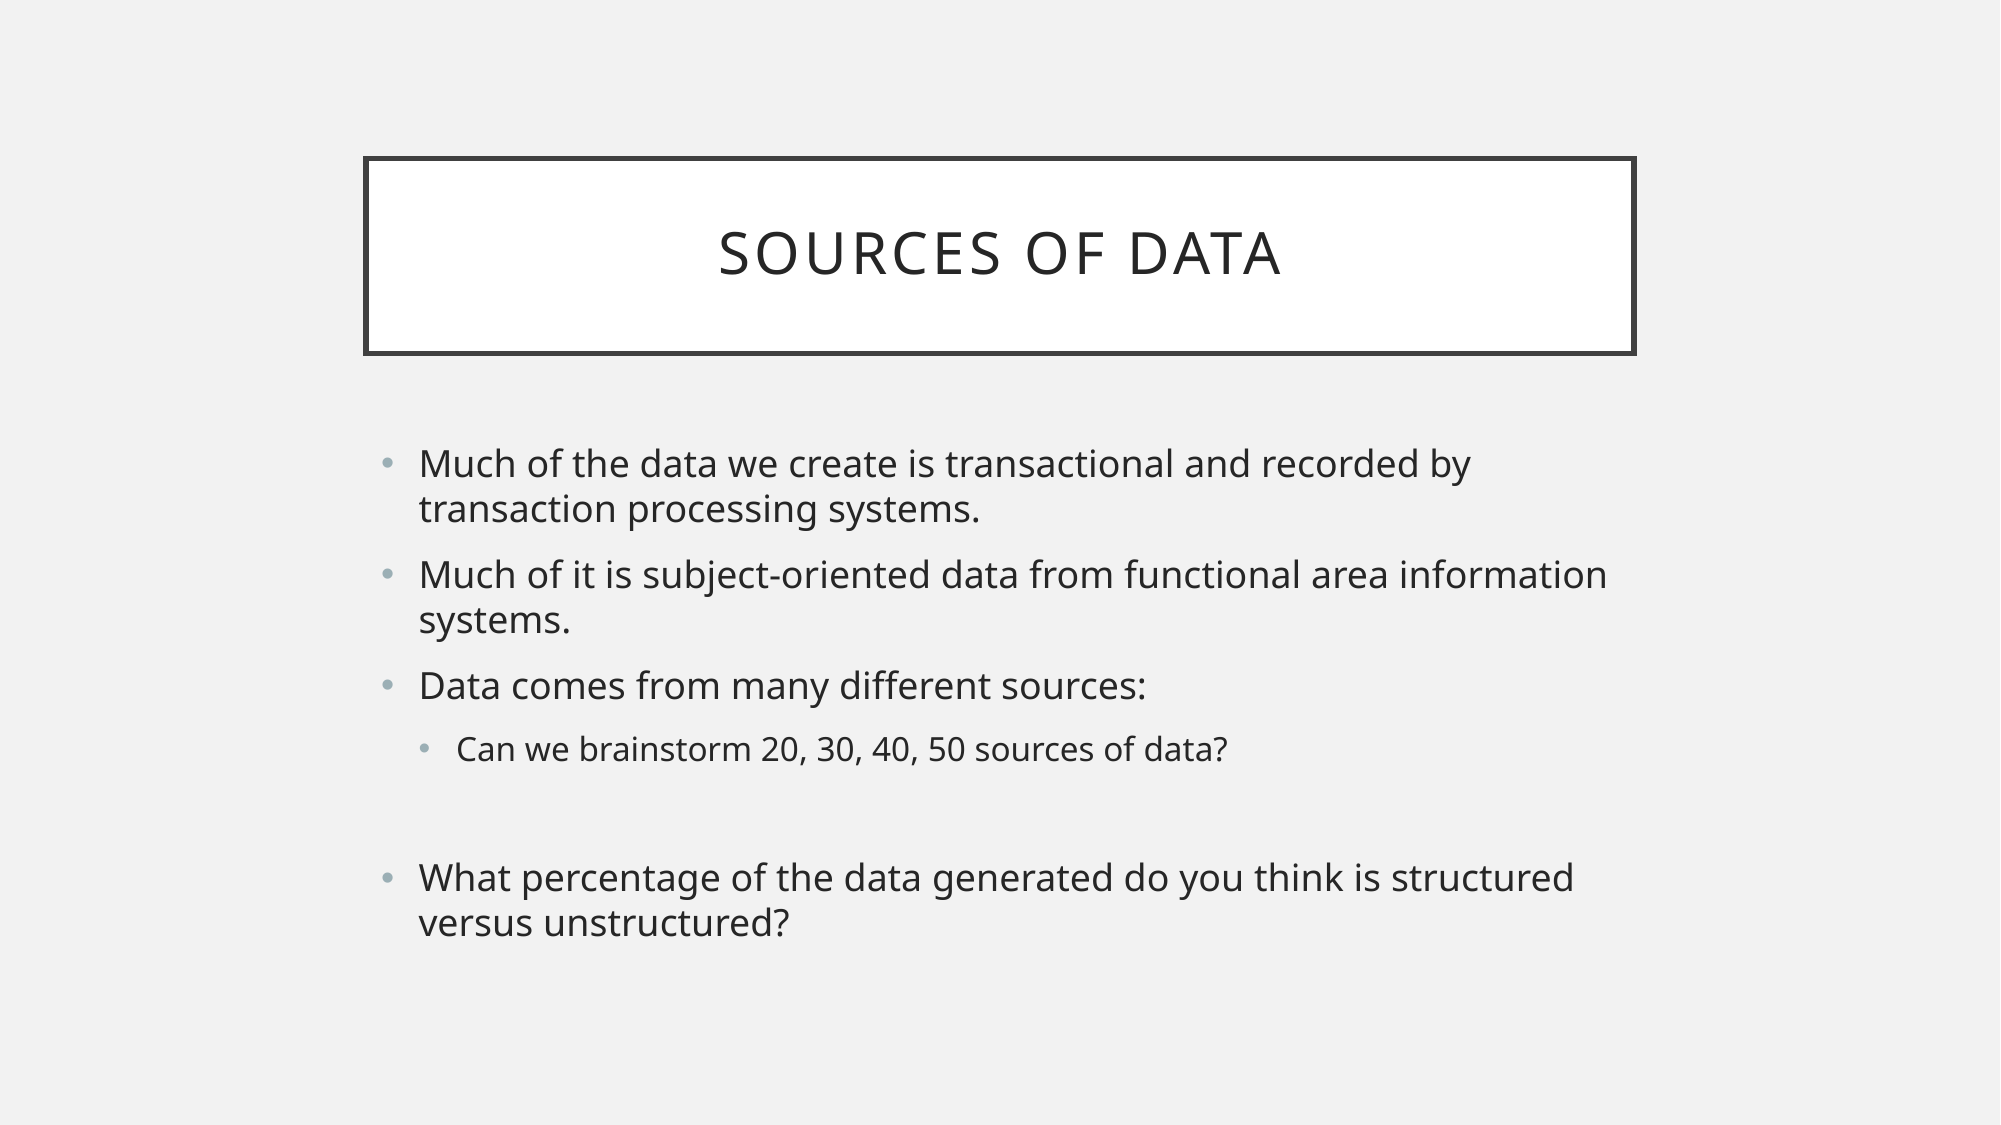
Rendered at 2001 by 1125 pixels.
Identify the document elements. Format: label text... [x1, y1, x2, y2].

list Much of the data we create is transactional and recorded by transaction processing systems. Much of it is subject-oriented data from functional area information systems. Data comes from many different sources: Can we brainstorm 20, 30, 40, 50 sources of data? What percentage of the data generated do you think is structured versus unstructured? [366, 432, 1634, 942]
title Sources of data [363, 156, 1637, 356]
